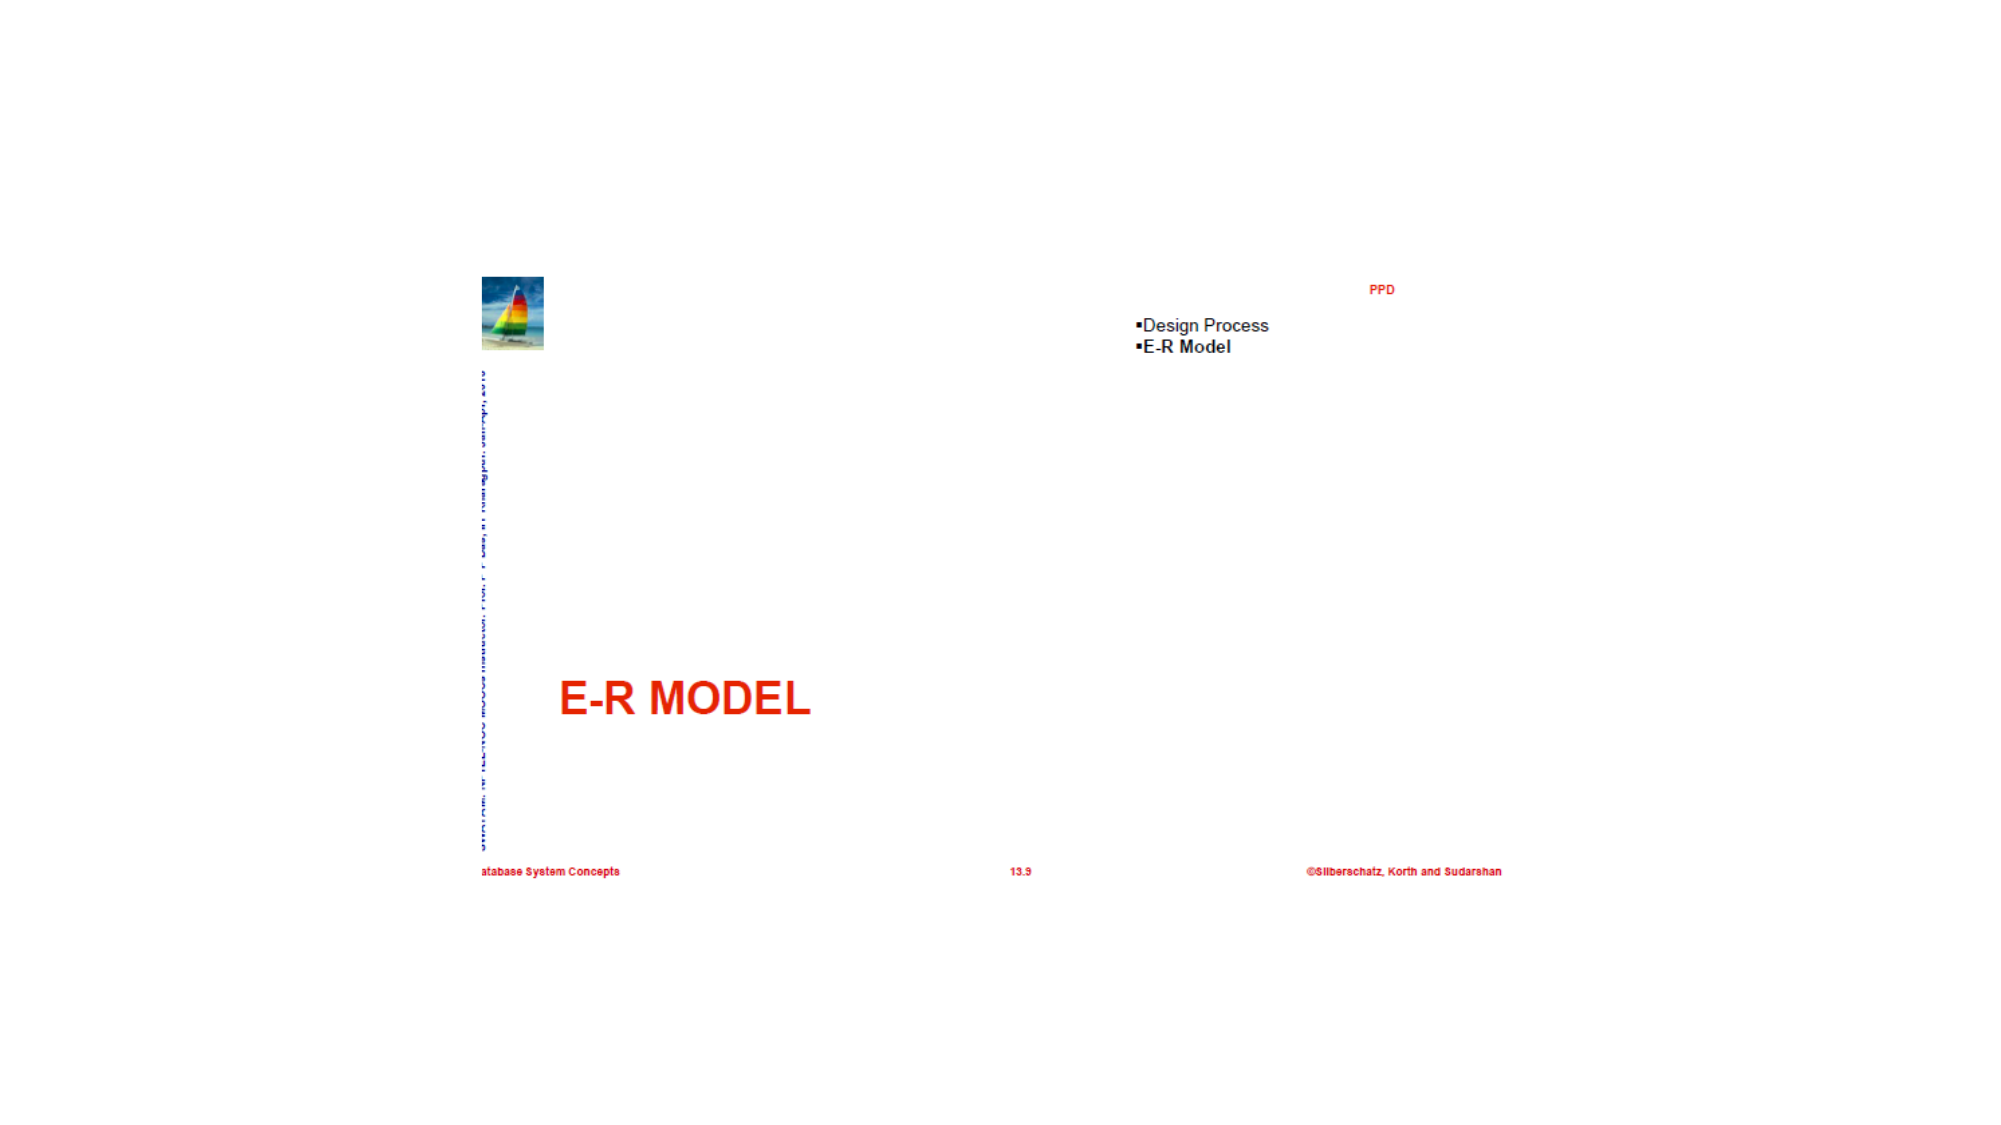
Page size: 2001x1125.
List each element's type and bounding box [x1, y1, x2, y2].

picture [481, 225, 1519, 900]
